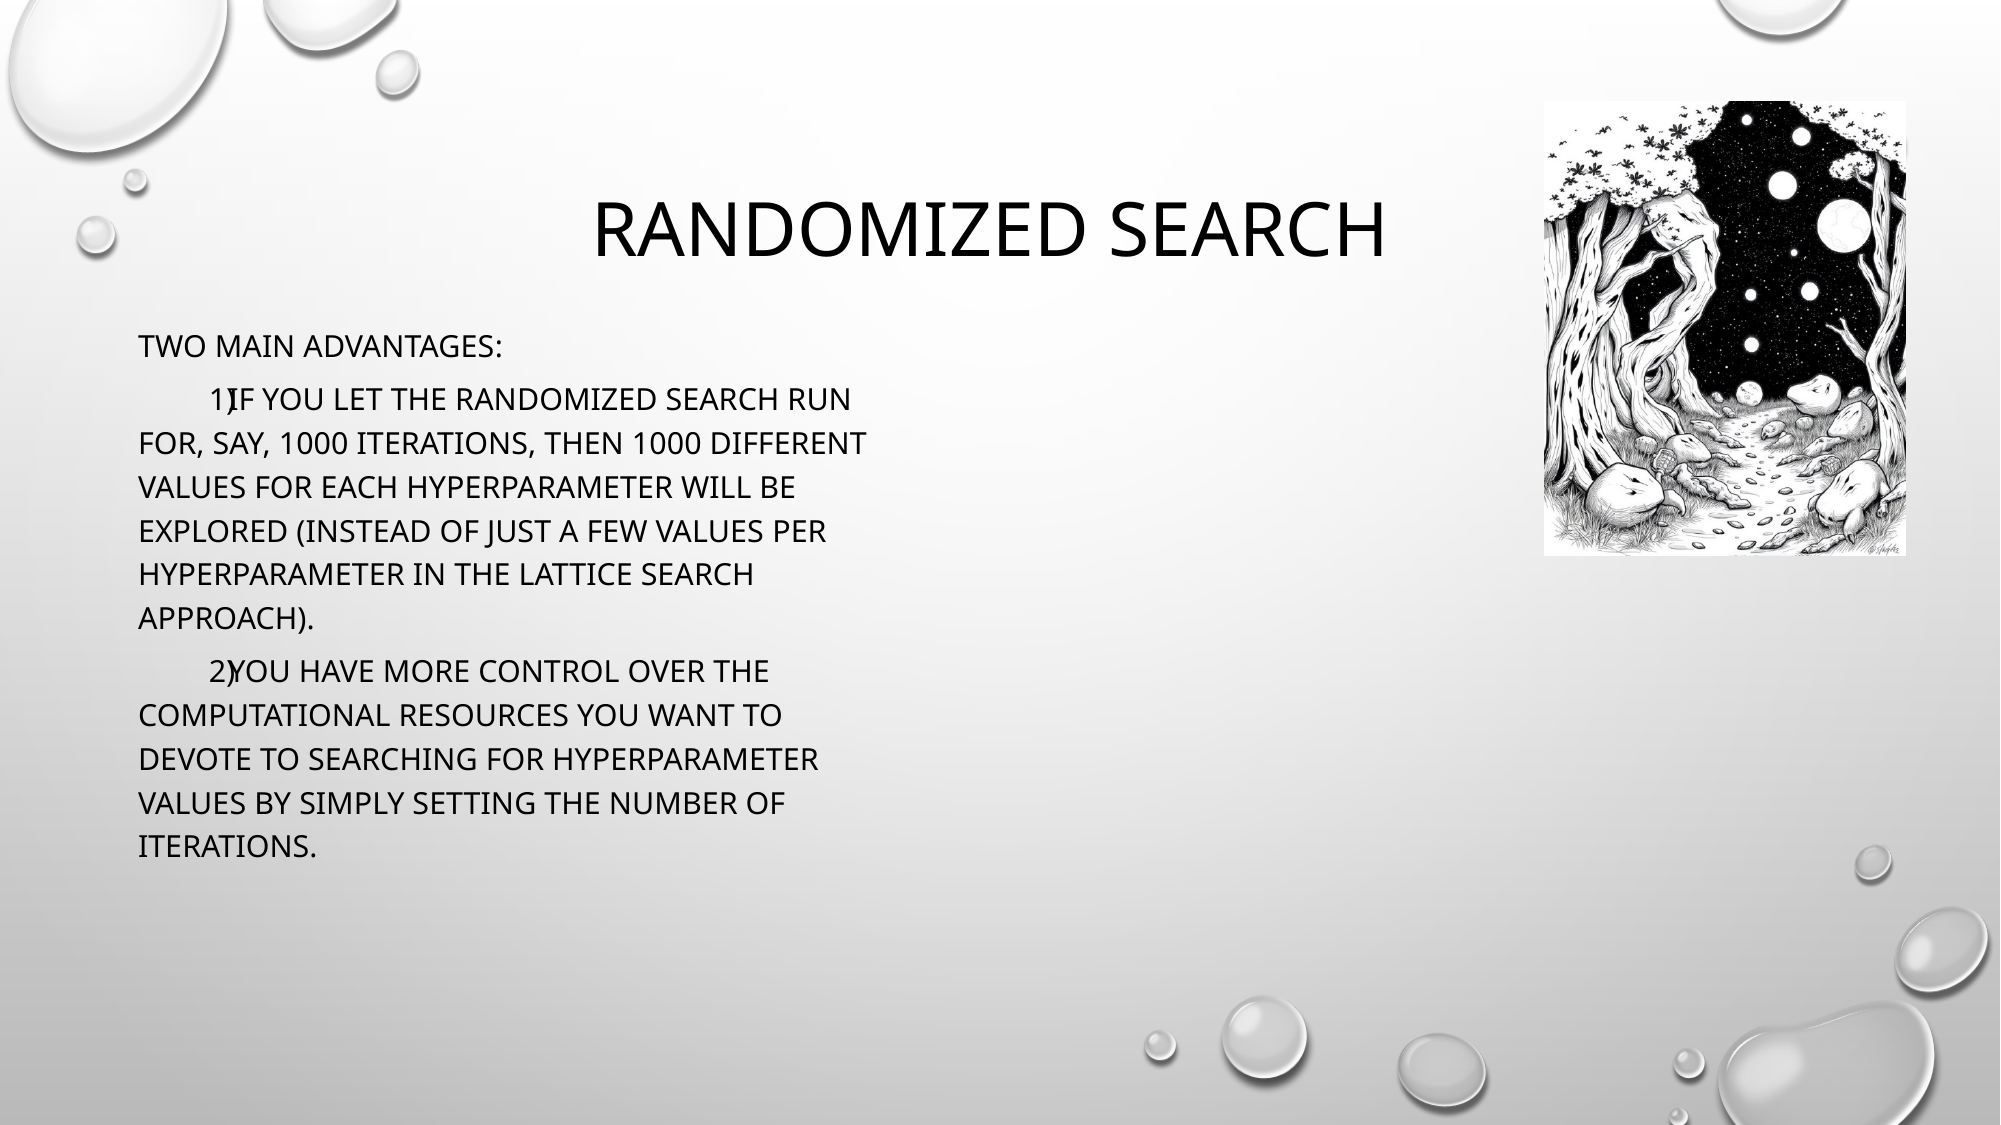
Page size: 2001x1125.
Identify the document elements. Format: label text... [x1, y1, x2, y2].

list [1543, 101, 1907, 556]
title Randomized search [149, 101, 1542, 364]
list two main advantages: If you let the randomized search run for, say, 1000 iterations, then 1000 different values ​​for each hyperparameter will be explored (instead of just a few values ​​per hyperparameter in the lattice search approach). You have more control over the computational resources you want to devote to searching for hyperparameter values ​​by simply setting the number of iterations. [52, 312, 891, 875]
picture [0, 0, 2000, 1125]
